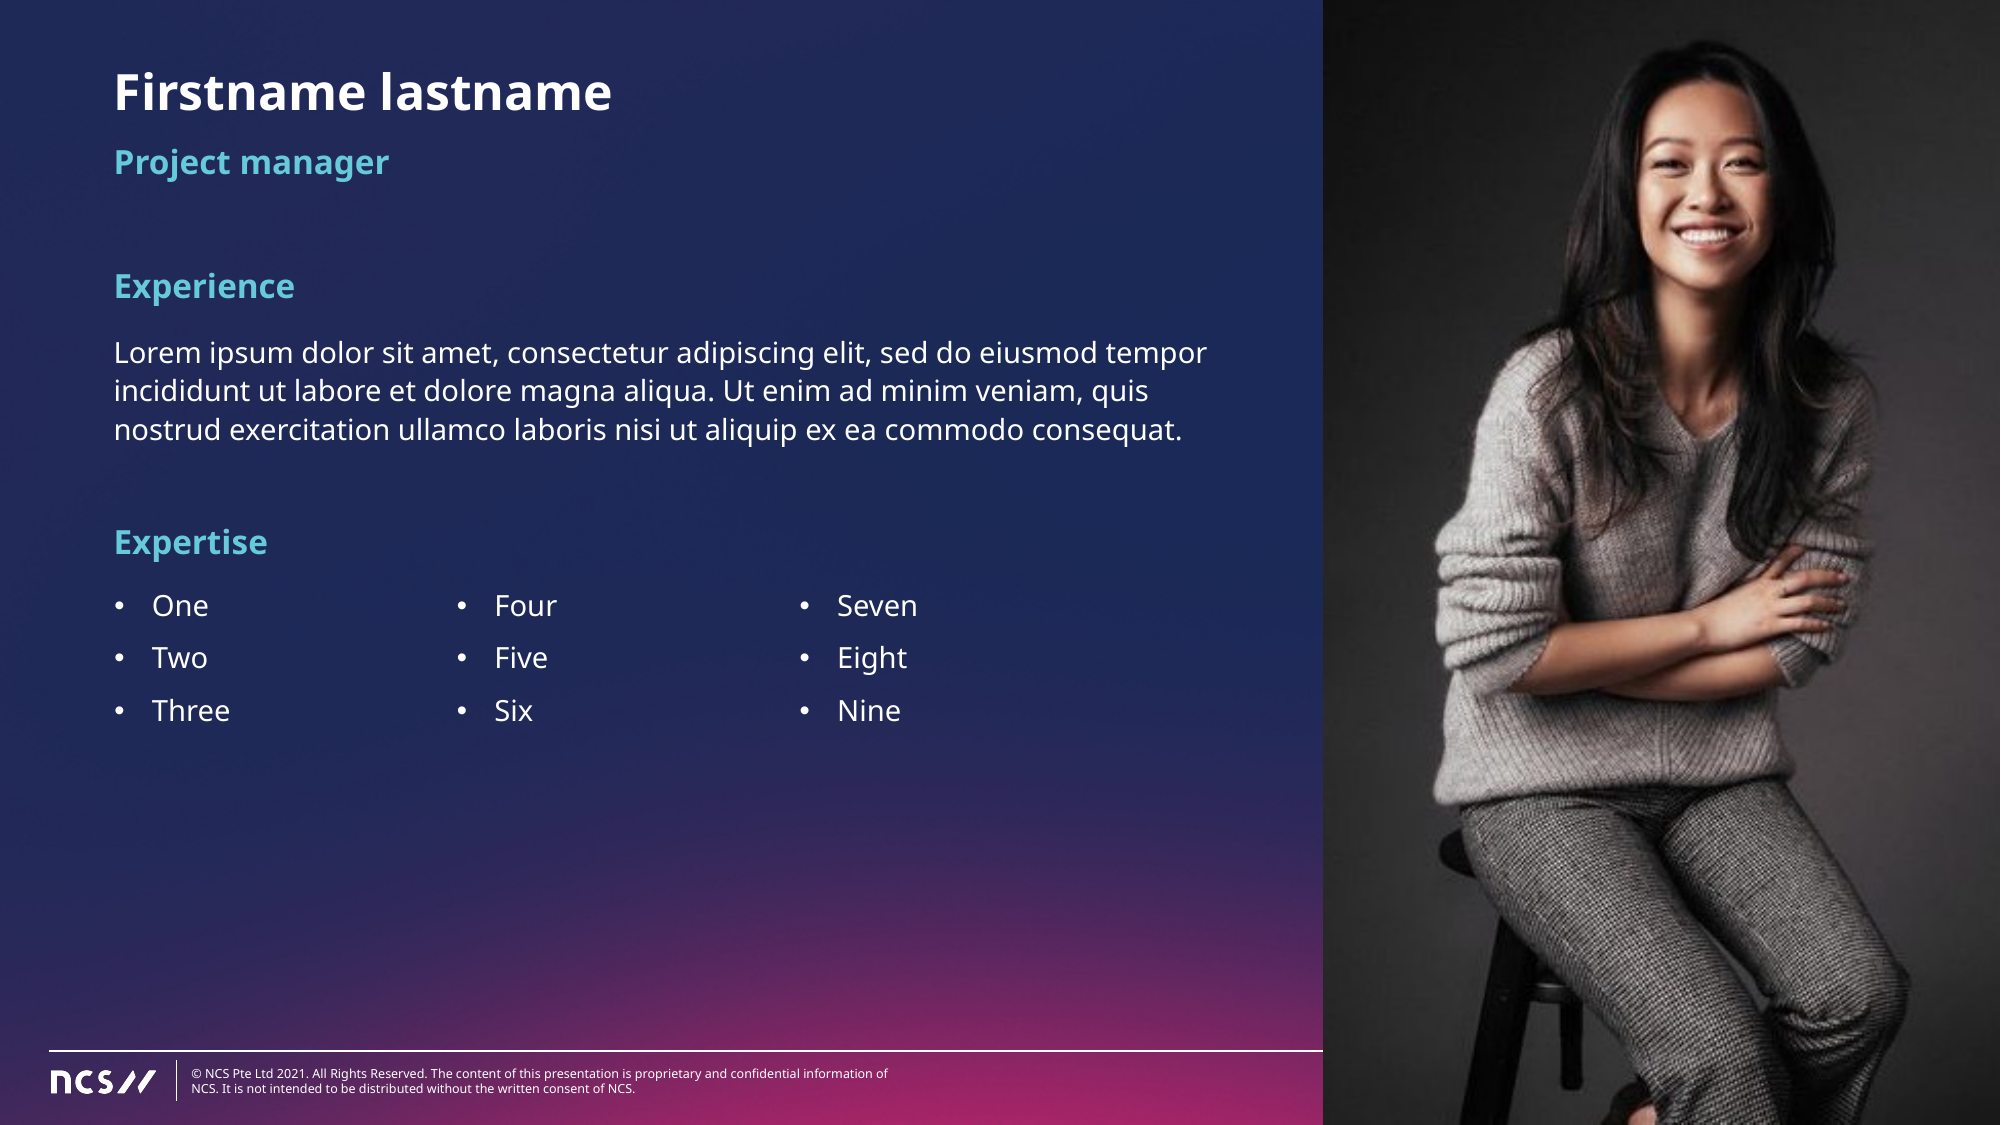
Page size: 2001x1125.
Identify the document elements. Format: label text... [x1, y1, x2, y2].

text_box Seven Eight Nine [784, 584, 1056, 720]
text_box Four Five Six [442, 584, 713, 720]
text_box Project manager [98, 130, 1056, 182]
title Firstname lastname [98, 59, 1323, 192]
text_box Expertise [98, 518, 1056, 580]
text_box One Two Three [99, 584, 371, 720]
text_box Experience [98, 262, 1056, 323]
text_box Lorem ipsum dolor sit amet, consectetur adipiscing elit, sed do eiusmod tempor incididunt ut labore et dolore magna aliqua. Ut enim ad minim veniam, quis nostrud exercitation ullamco laboris nisi ut aliquip ex ea commodo consequat. [98, 323, 1226, 480]
picture [0, 0, 2000, 1125]
